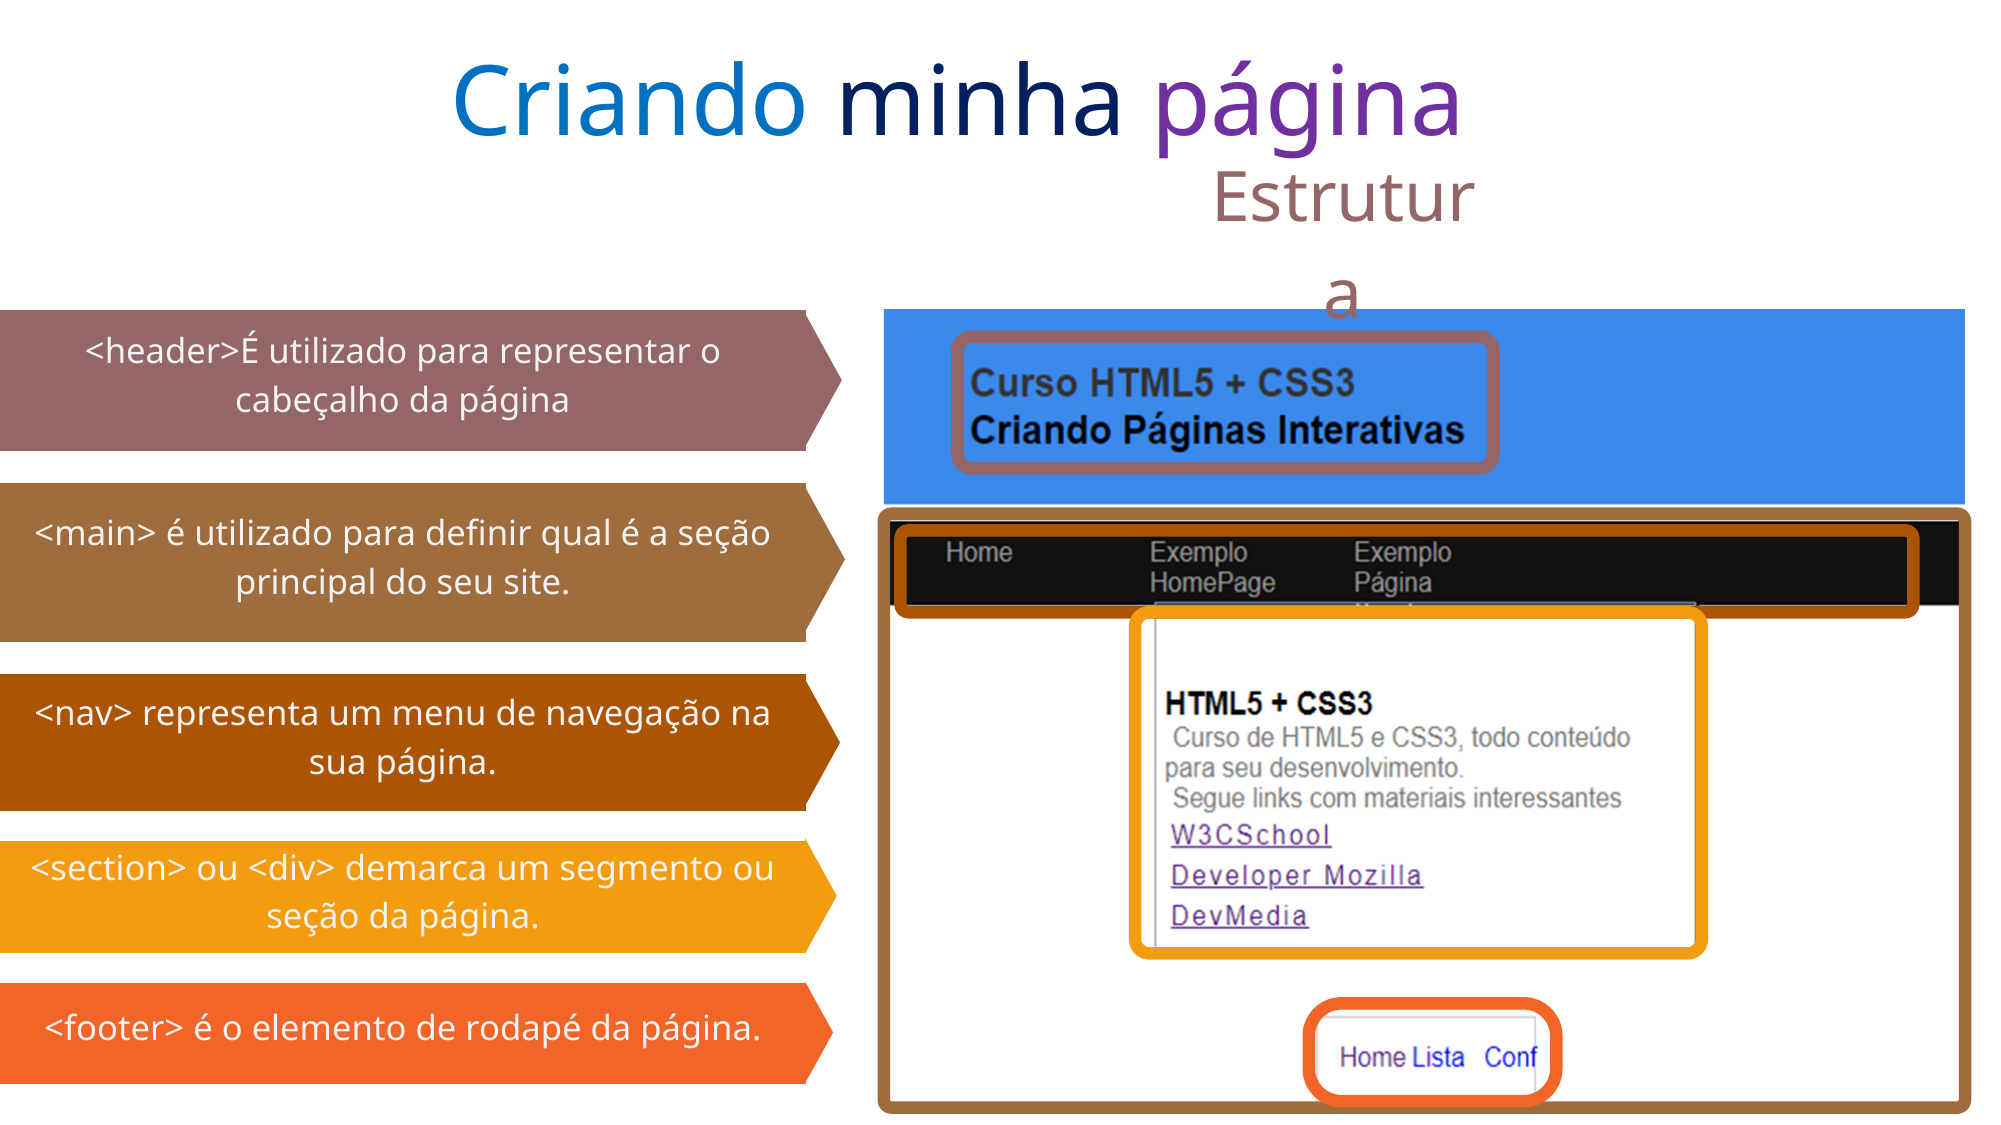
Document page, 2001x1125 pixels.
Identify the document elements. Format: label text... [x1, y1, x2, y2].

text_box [900, 530, 1914, 613]
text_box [883, 513, 1966, 1108]
text_box Estrutura [1192, 156, 1494, 333]
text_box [0, 482, 846, 642]
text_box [0, 981, 834, 1084]
text_box [883, 309, 1966, 509]
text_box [1134, 612, 1703, 954]
text_box Criando minha página [0, 19, 1944, 156]
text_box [0, 838, 837, 954]
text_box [0, 309, 843, 451]
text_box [1308, 1003, 1557, 1102]
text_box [957, 336, 1494, 469]
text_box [0, 673, 841, 812]
